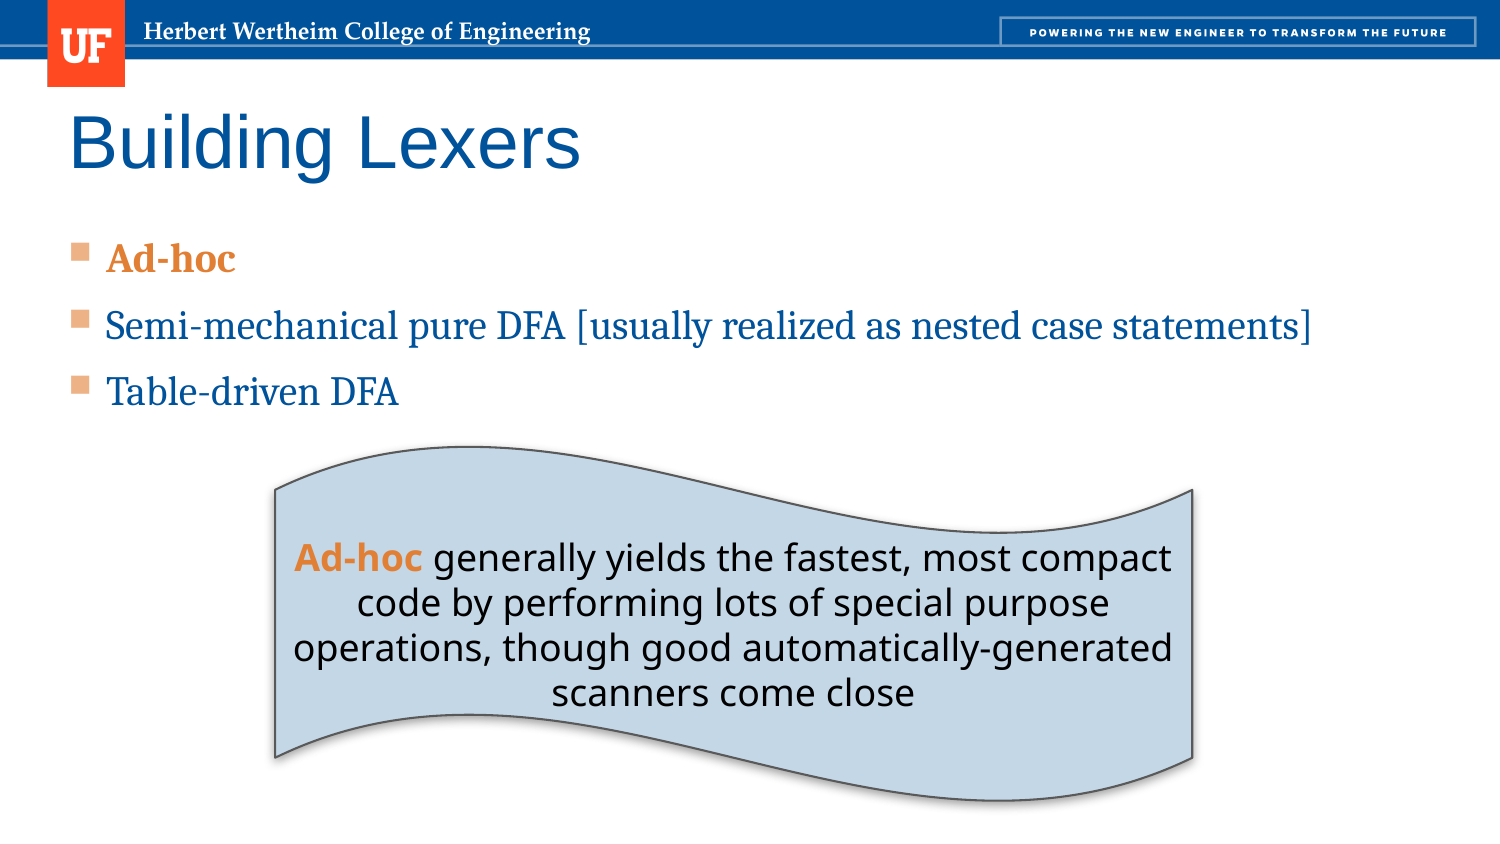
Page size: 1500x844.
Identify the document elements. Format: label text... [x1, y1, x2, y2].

title Building Lexers [53, 86, 1414, 223]
text_box Ad-hoc generally yields the fastest, most compact code by performing lots of special purpose operations, though good automatically-generated scanners come close [274, 445, 1194, 802]
picture [0, 0, 1500, 87]
list Ad-hoc Semi-mechanical pure DFA [usually realized as nested case statements] Table-driven DFA [53, 223, 1447, 803]
